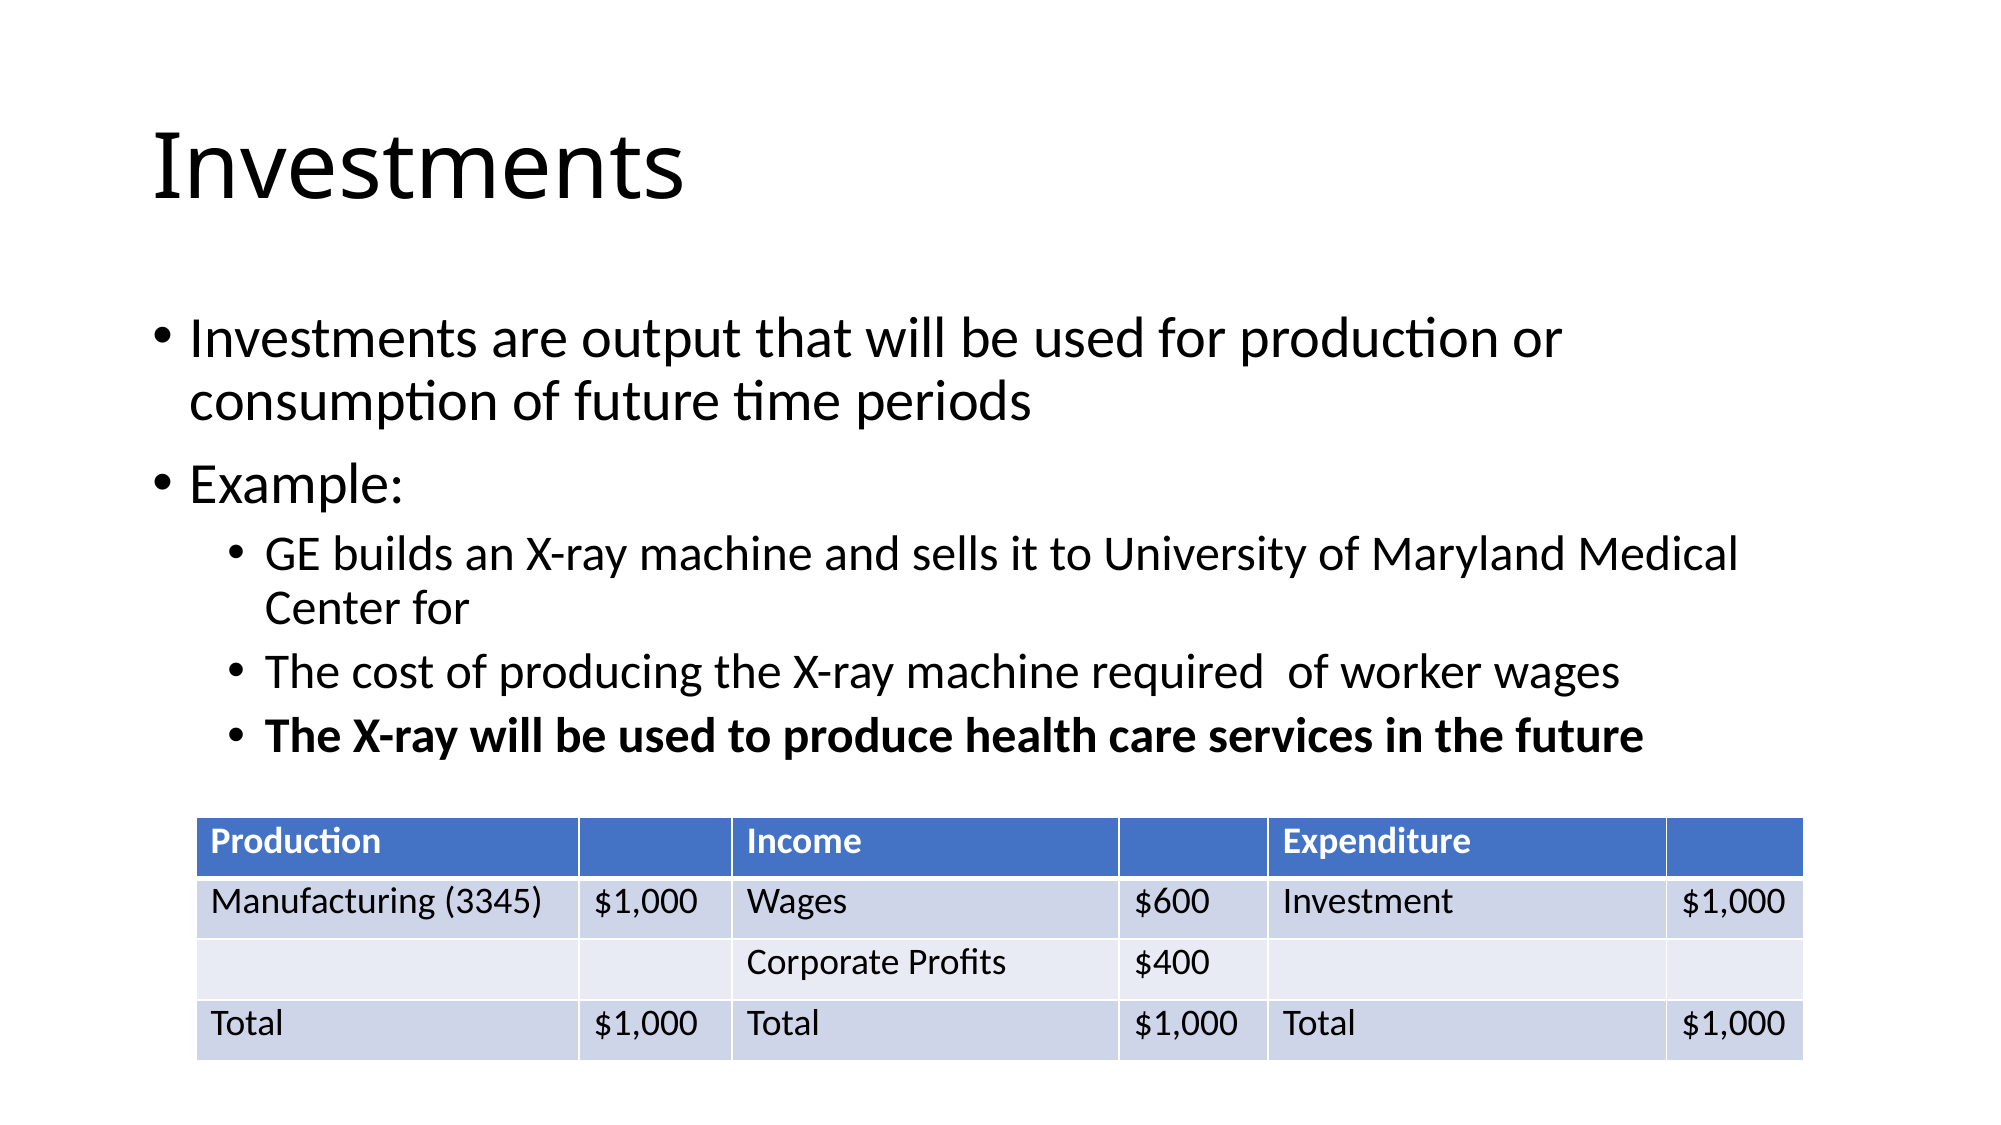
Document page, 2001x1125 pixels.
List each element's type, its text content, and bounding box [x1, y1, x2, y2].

table_cell Total [197, 1001, 578, 1060]
table_cell Wages [733, 881, 1118, 938]
table_header [1667, 818, 1803, 876]
table_cell $1,000 [1667, 1001, 1803, 1060]
table_header Production [197, 818, 578, 876]
table_cell $1,000 [1667, 881, 1803, 938]
table_cell $1,000 [1120, 1001, 1267, 1060]
table_header Income [733, 818, 1118, 876]
table_header [1120, 818, 1267, 876]
table_cell [1667, 940, 1803, 999]
table_cell Total [733, 1001, 1118, 1060]
title Investments [137, 59, 1863, 278]
table_cell [580, 940, 731, 999]
table_cell Investment [1269, 881, 1666, 938]
table_cell Manufacturing (3345) [197, 881, 578, 938]
table_header Expenditure [1269, 818, 1666, 876]
table_cell [197, 940, 578, 999]
table_cell [1269, 940, 1666, 999]
table_cell $1,000 [580, 881, 731, 938]
table_cell Total [1269, 1001, 1666, 1060]
table_cell $1,000 [580, 1001, 731, 1060]
table_cell $400 [1120, 940, 1267, 999]
table_cell $600 [1120, 881, 1267, 938]
table_cell Corporate Profits [733, 940, 1118, 999]
table_header [580, 818, 731, 876]
